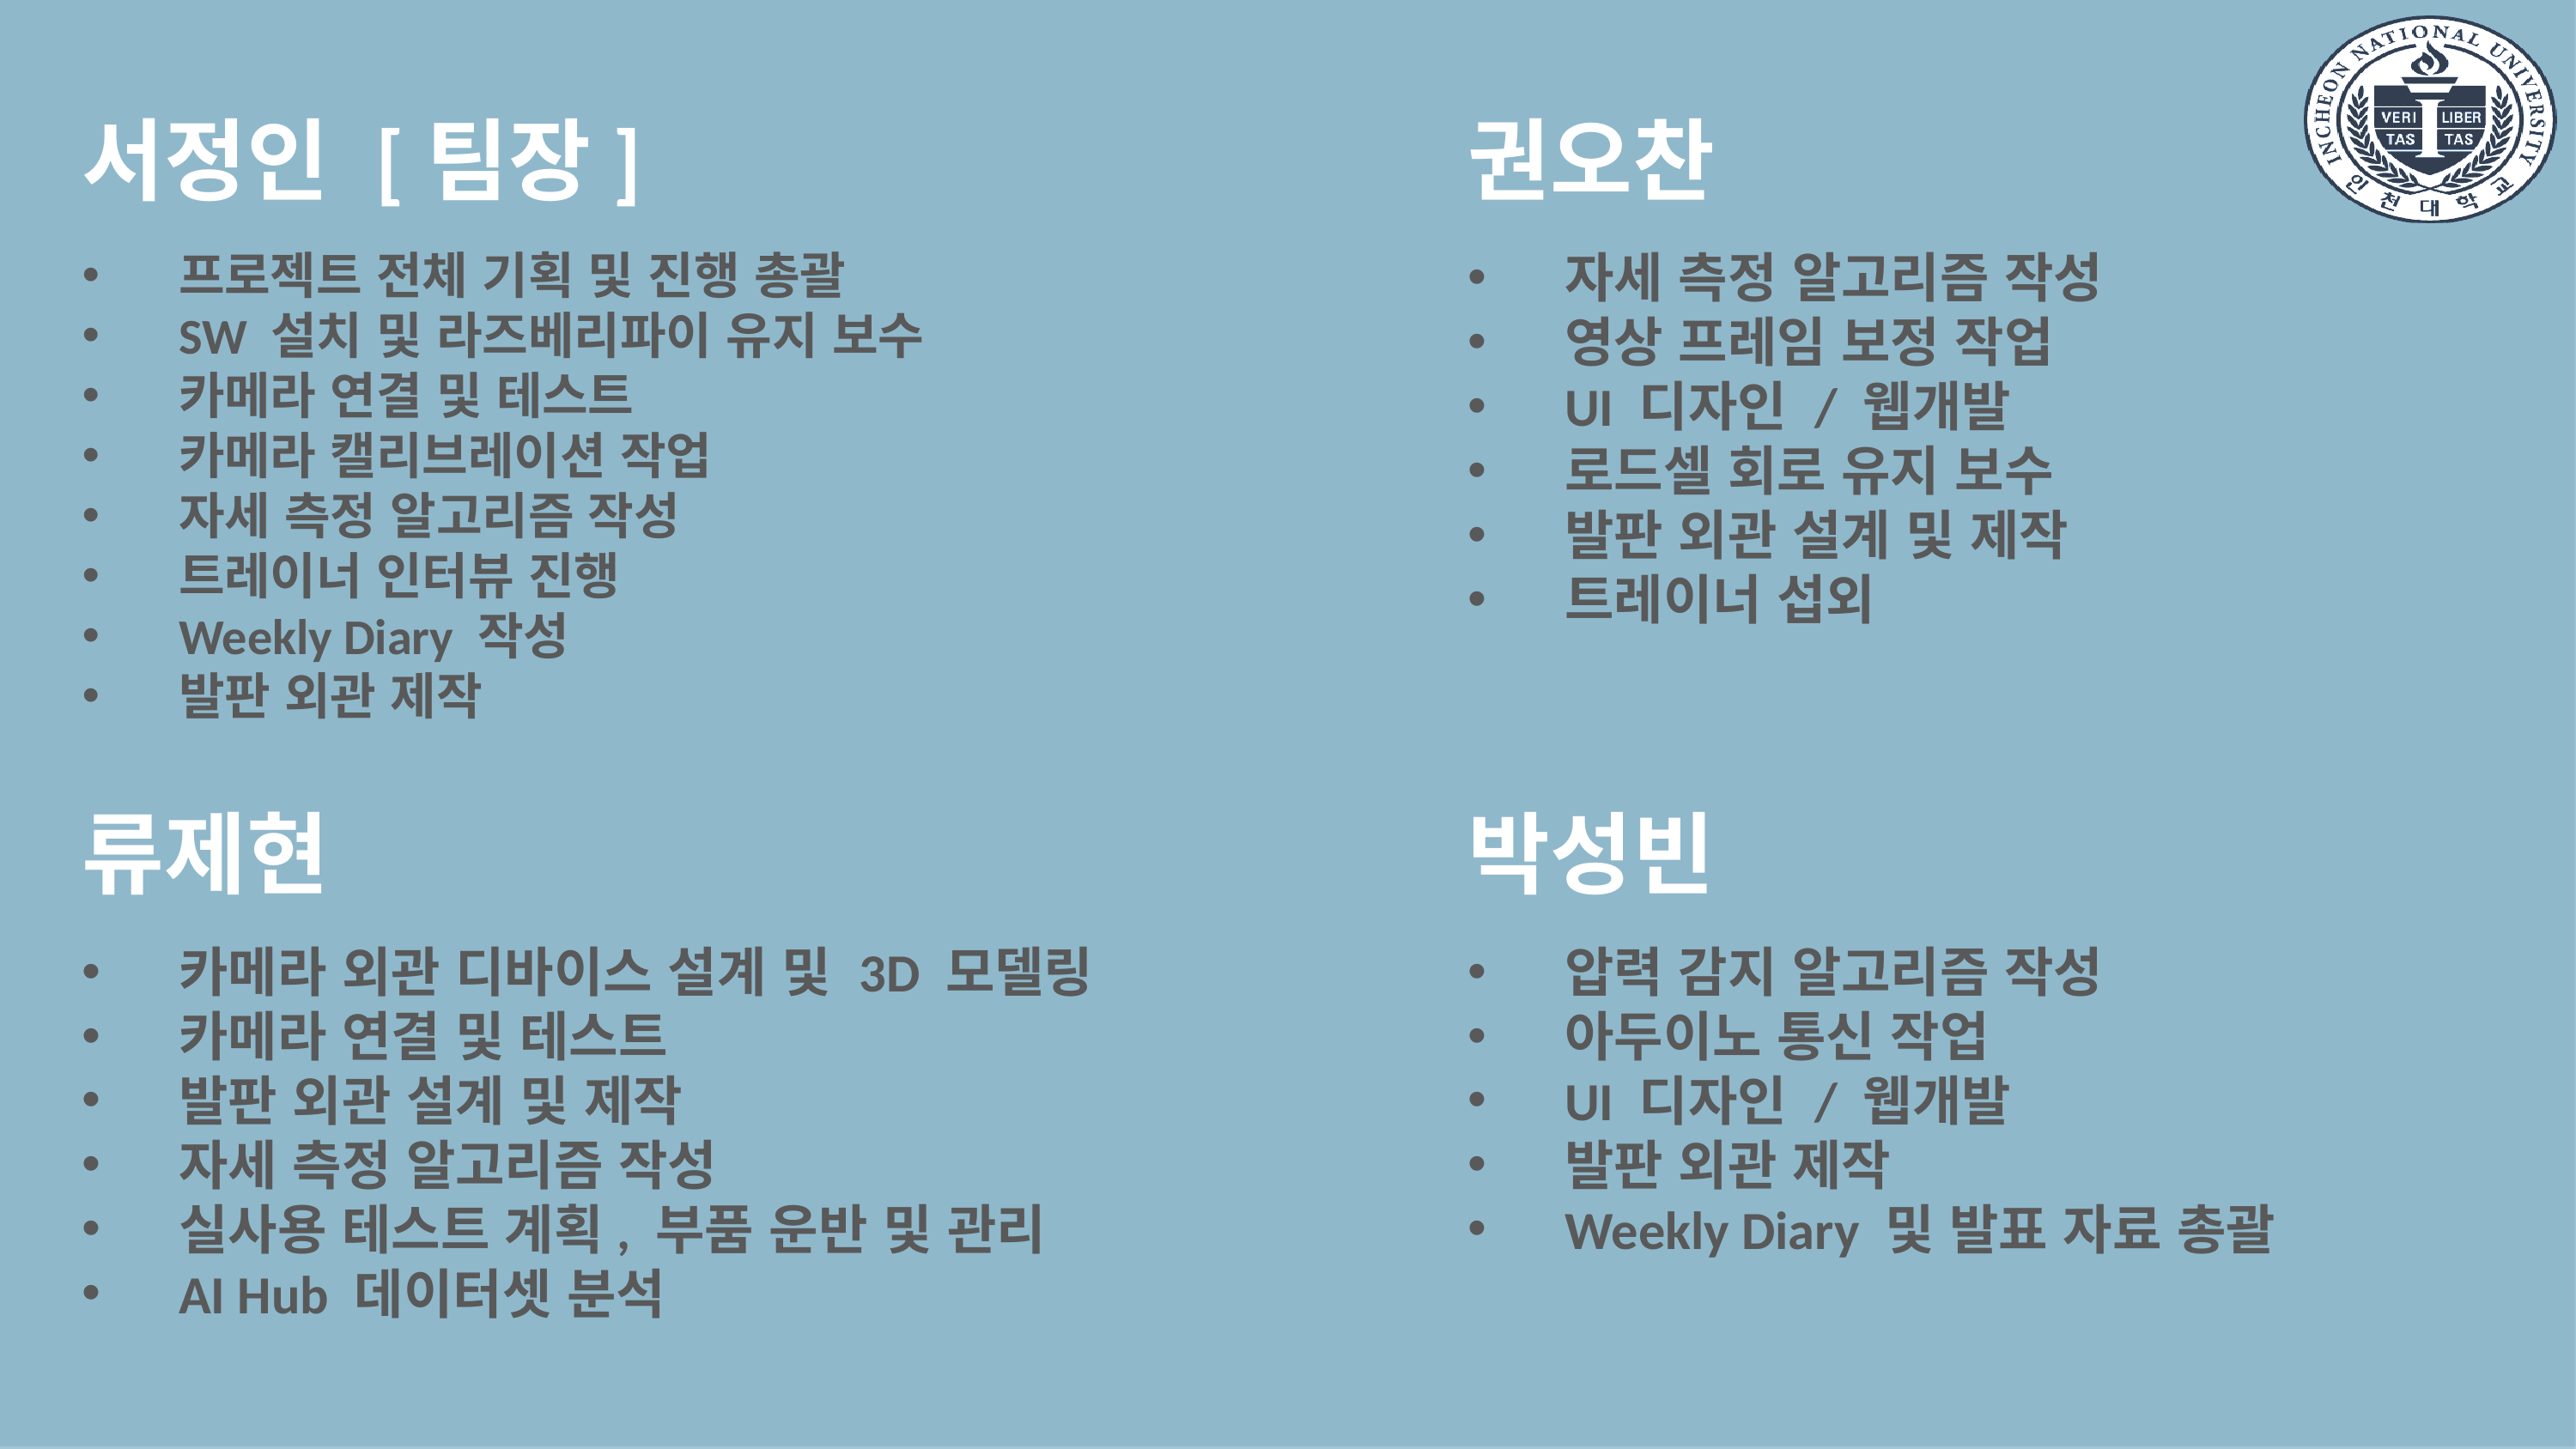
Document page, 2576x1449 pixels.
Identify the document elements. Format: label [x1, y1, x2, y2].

text_box [0, 0, 2576, 1449]
picture [2304, 15, 2557, 224]
